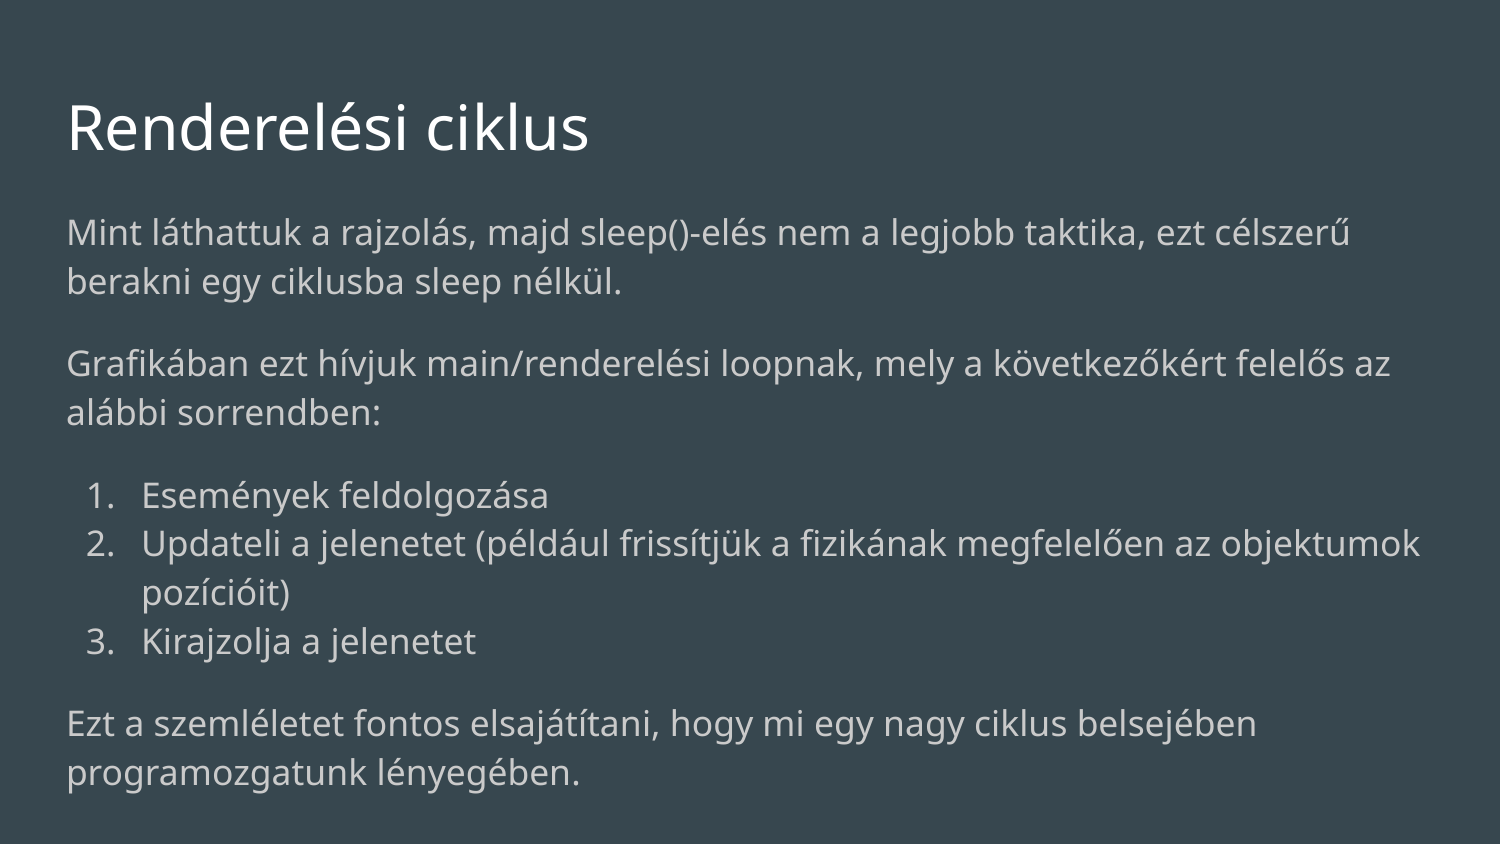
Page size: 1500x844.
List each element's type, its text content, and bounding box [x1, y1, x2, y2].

title Renderelési ciklus [51, 72, 1449, 167]
list Mint láthattuk a rajzolás, majd sleep()-elés nem a legjobb taktika, ezt célszerű berakni egy ciklusba sleep nélkül. Grafikában ezt hívjuk main/renderelési loopnak, mely a következőkért felelős az alábbi sorrendben: Események feldolgozása Updateli a jelenetet (például frissítjük a fizikának megfelelően az objektumok pozícióit) Kirajzolja a jelenetet Ezt a szemléletet fontos elsajátítani, hogy mi egy nagy ciklus belsejében programozgatunk lényegében. [51, 189, 1449, 831]
